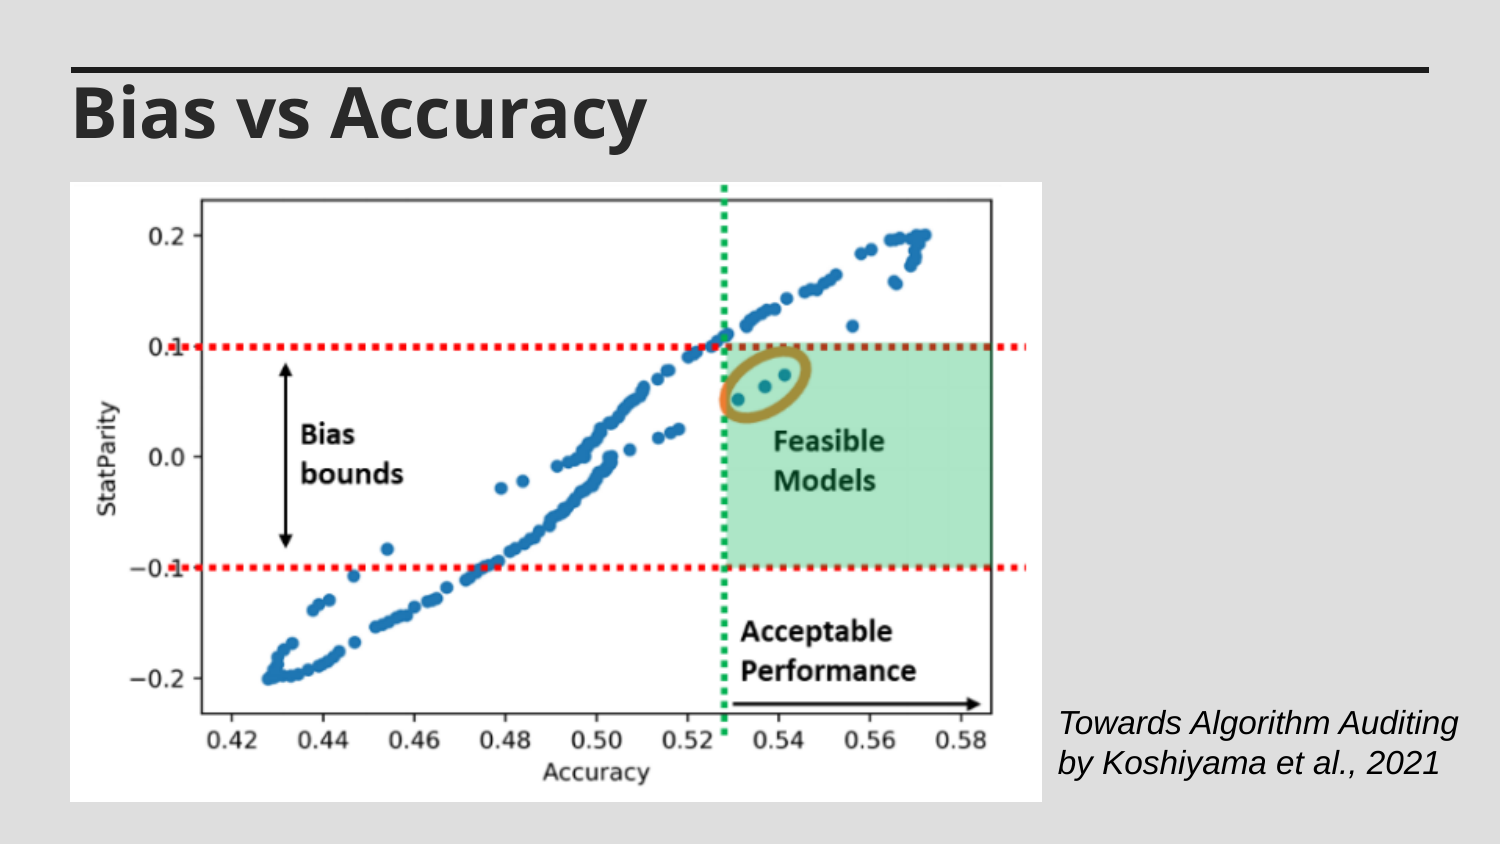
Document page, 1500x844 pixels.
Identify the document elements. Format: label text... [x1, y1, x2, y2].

picture [70, 182, 1042, 802]
list Bias vs Accuracy [70, 67, 1430, 183]
text_box Towards Algorithm Auditing by Koshiyama et al., 2021 [1057, 701, 1500, 802]
